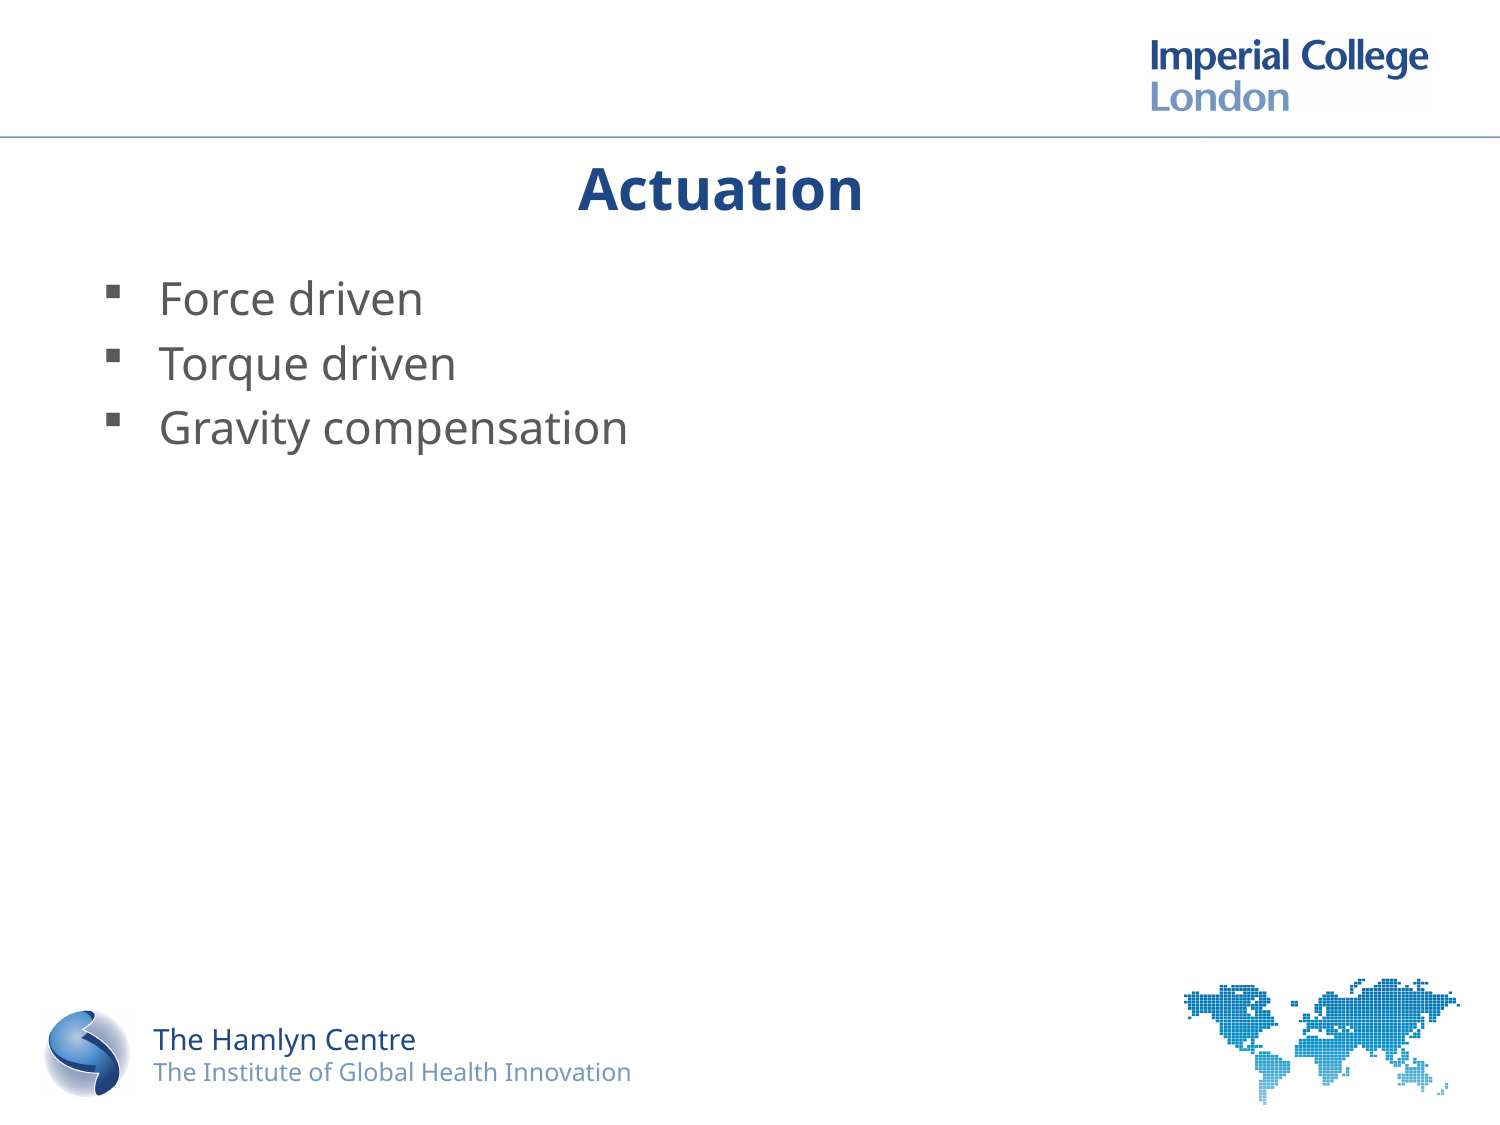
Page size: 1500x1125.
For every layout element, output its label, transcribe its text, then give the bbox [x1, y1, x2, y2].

picture [1163, 964, 1478, 1107]
picture [37, 1005, 525, 1100]
title Actuation [37, 137, 1388, 238]
picture [1149, 37, 1431, 113]
list Force driven Torque driven Gravity compensation [87, 262, 1388, 976]
